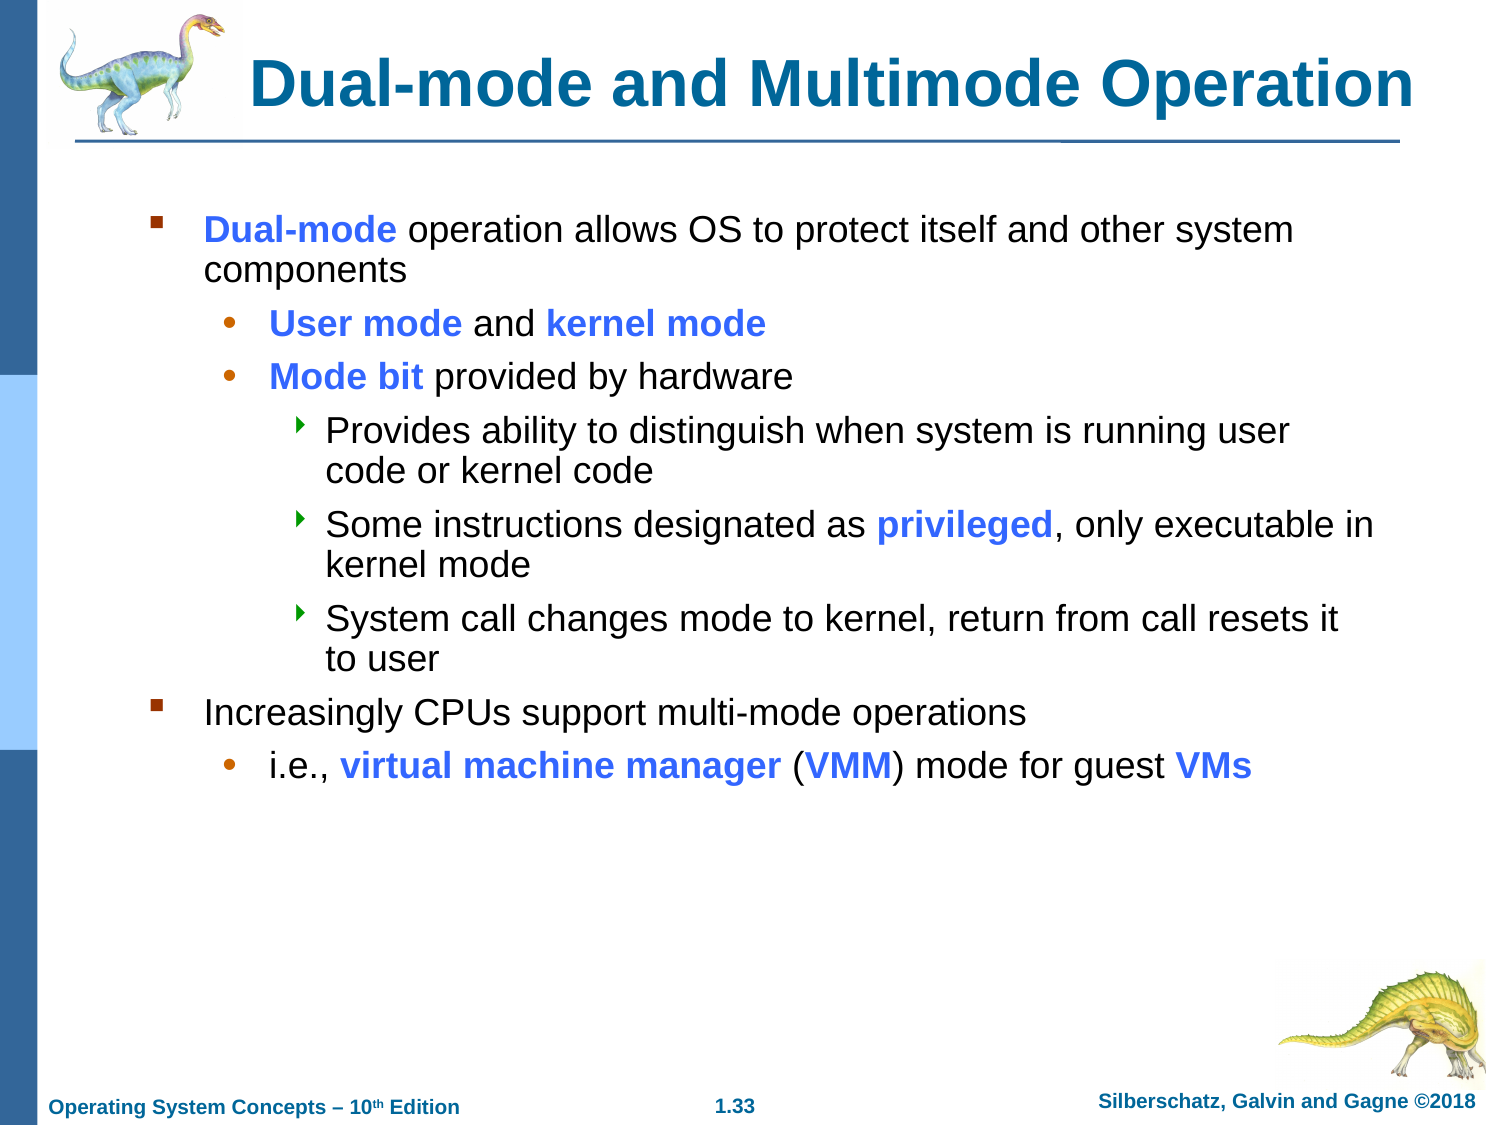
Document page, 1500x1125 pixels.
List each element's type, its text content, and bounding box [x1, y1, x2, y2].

list Dual-mode operation allows OS to protect itself and other system components User mode and kernel mode Mode bit provided by hardware Provides ability to distinguish when system is running user code or kernel code Some instructions designated as privileged, only executable in kernel mode System call changes mode to kernel, return from call resets it to user Increasingly CPUs support multi-mode operations i.e., virtual machine manager (VMM) mode for guest VMs [132, 202, 1395, 1013]
picture [46, 0, 243, 149]
title Dual-mode and Multimode Operation [193, 32, 1472, 128]
picture [1275, 959, 1486, 1090]
